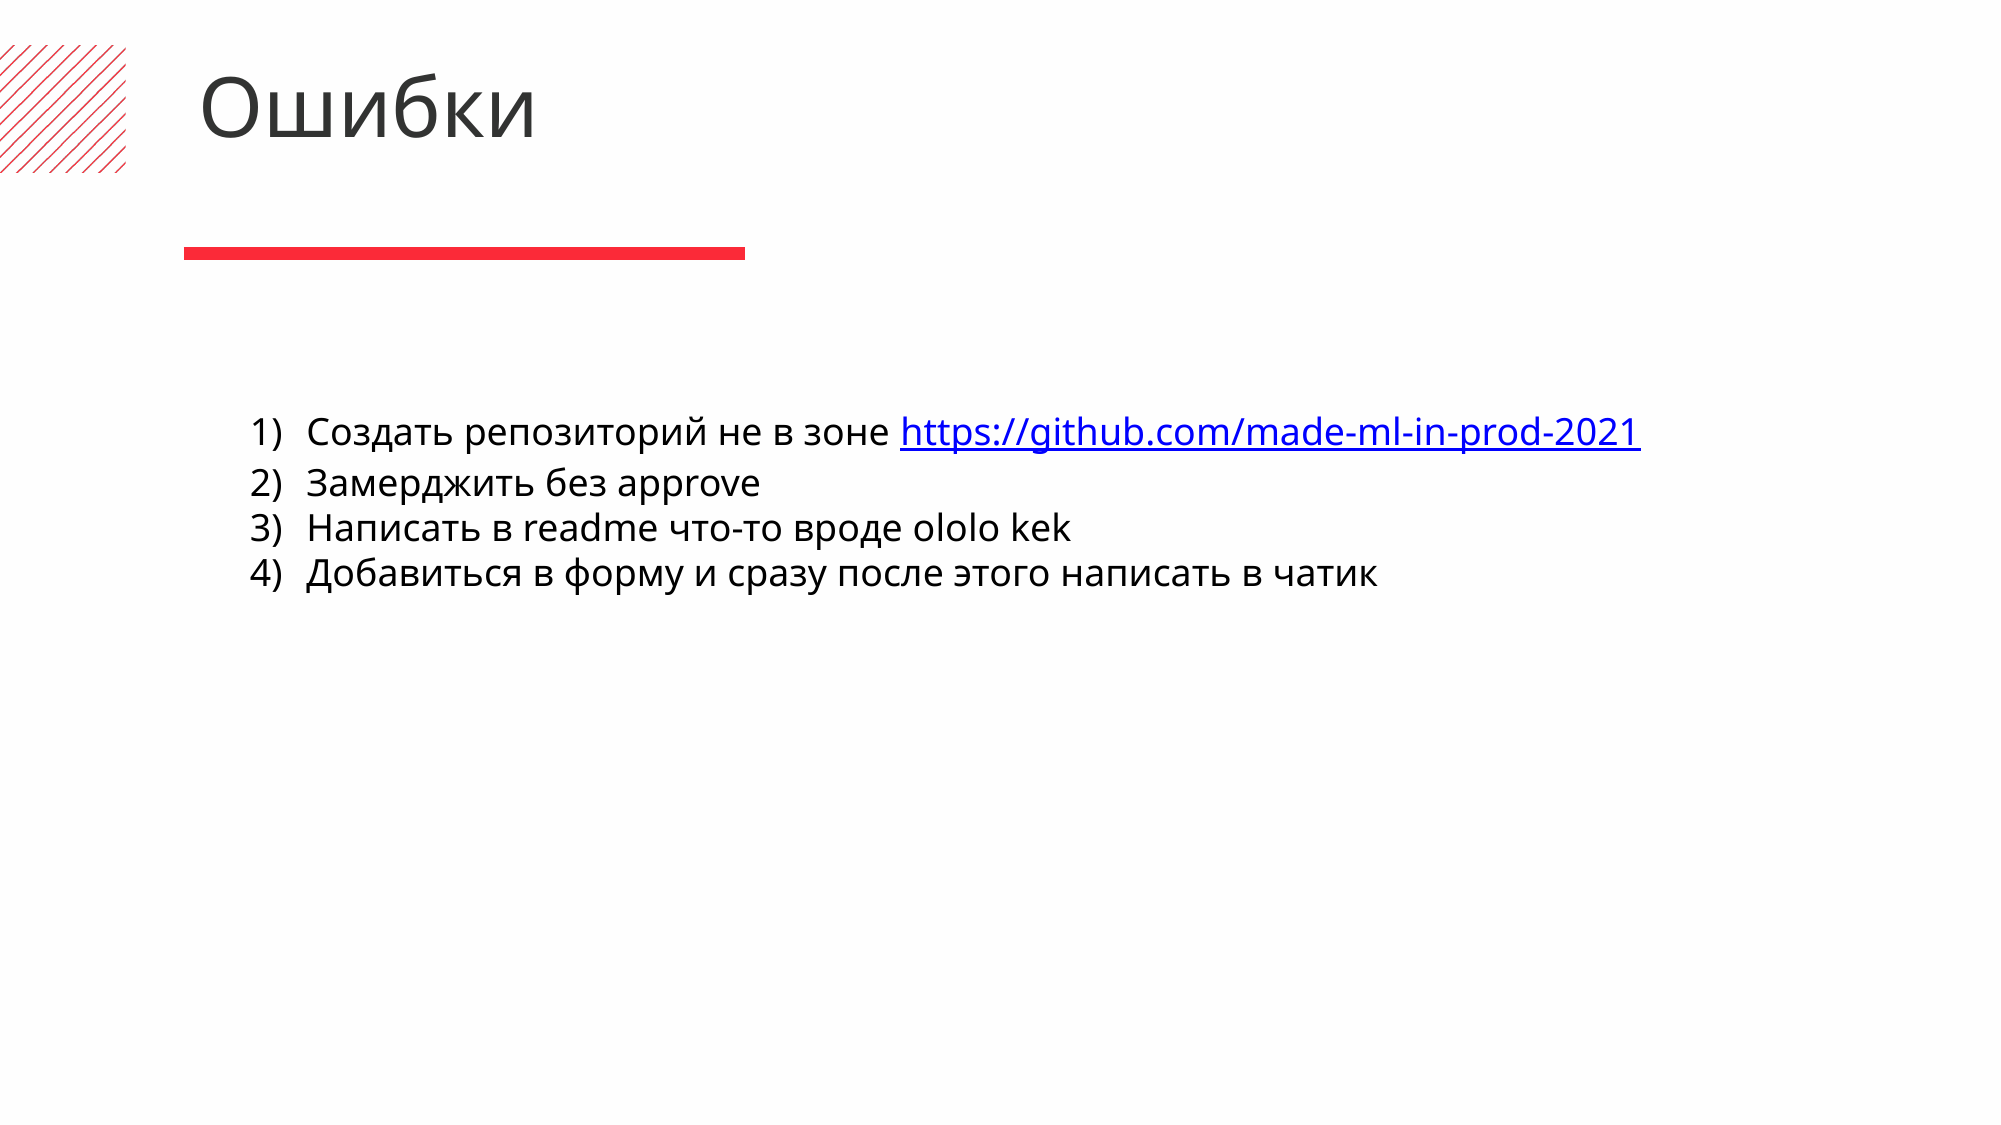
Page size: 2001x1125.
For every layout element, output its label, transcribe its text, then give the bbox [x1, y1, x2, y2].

picture [0, 45, 126, 173]
list Ошибки [183, 58, 1780, 194]
text_box Создать репозиторий не в зоне https://github.com/made-ml-in-prod-2021 Замерджить без approve Написать в readme что-то вроде ololo kek Добавиться в форму и сразу после этого написать в чатик [216, 392, 1895, 609]
